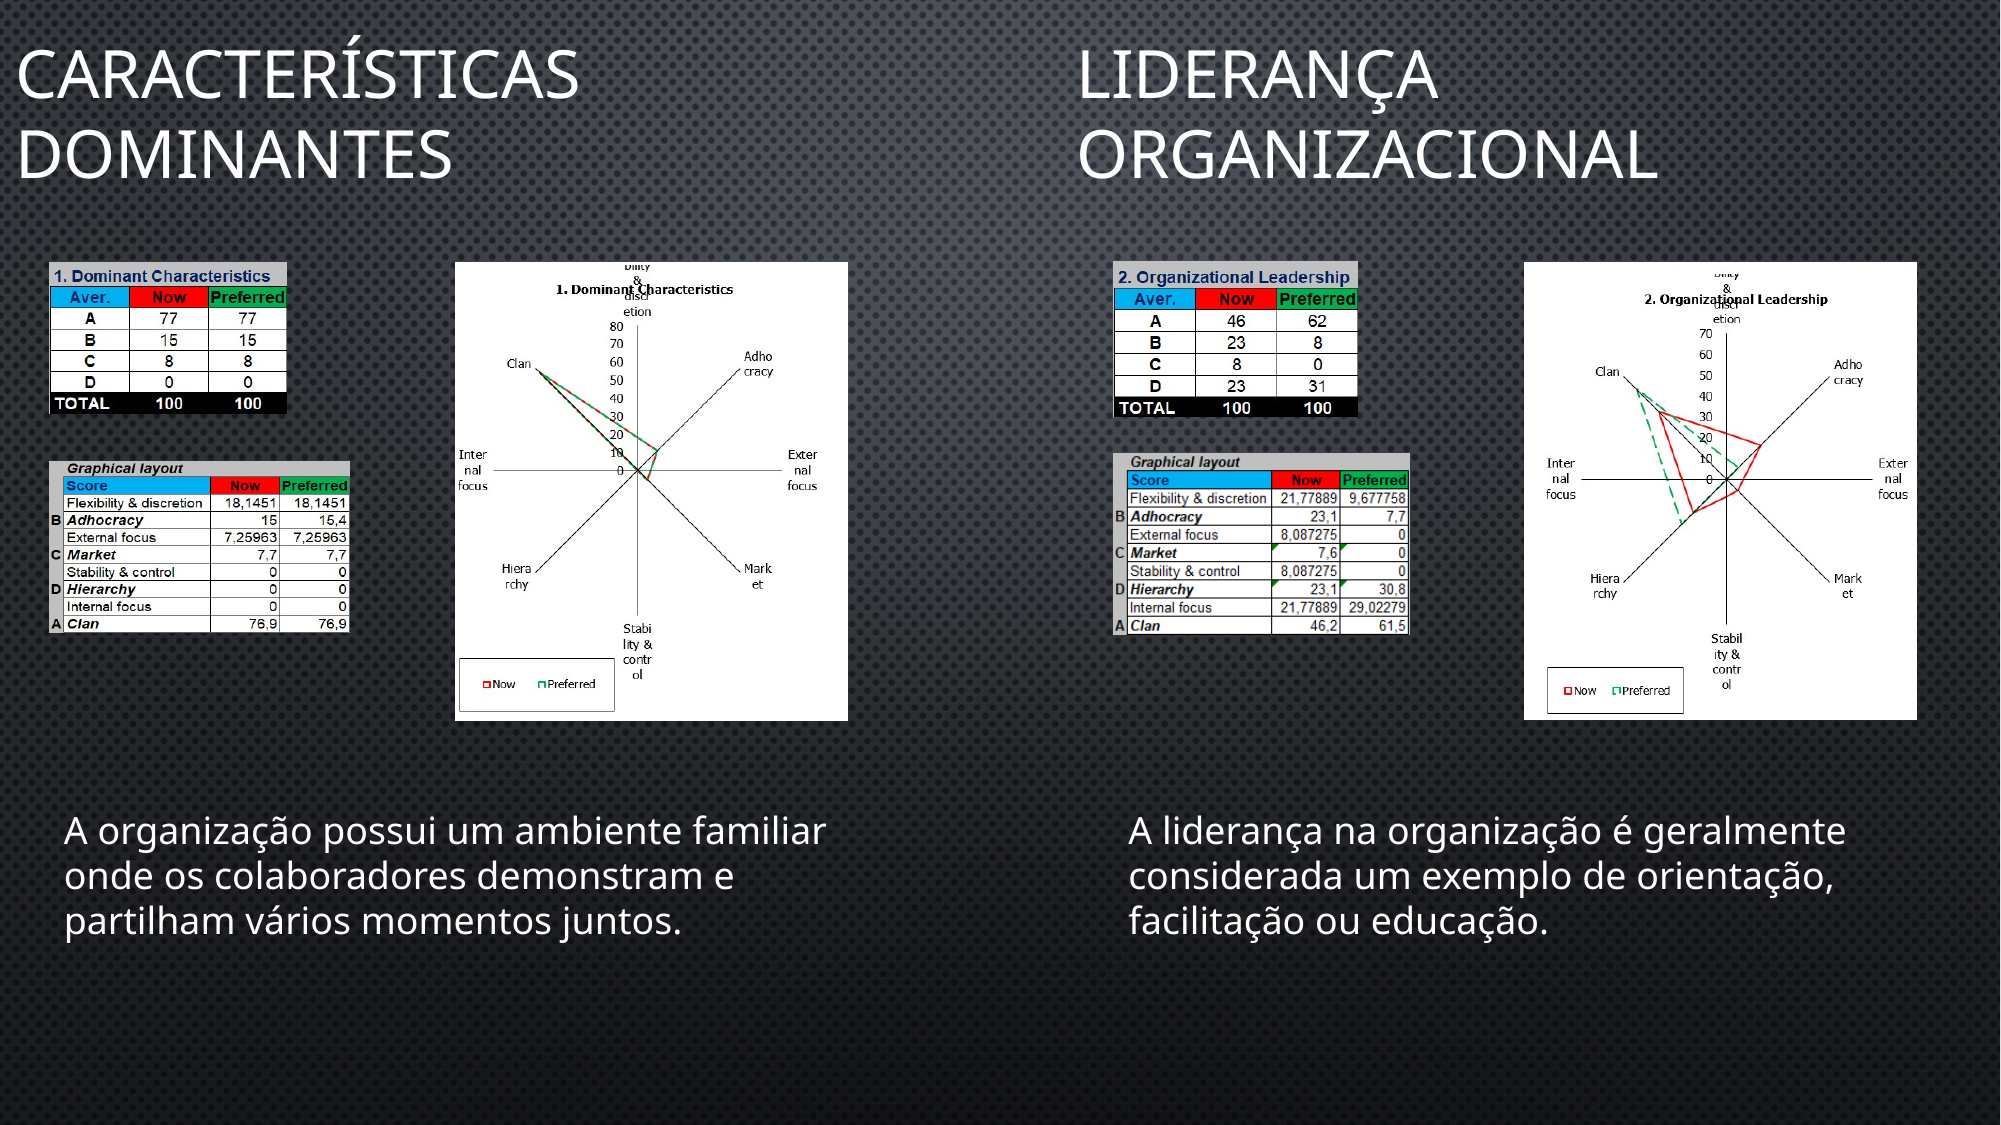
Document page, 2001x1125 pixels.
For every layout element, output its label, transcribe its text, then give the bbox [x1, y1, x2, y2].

picture [1113, 453, 1411, 636]
picture [454, 261, 848, 721]
picture [48, 261, 287, 414]
text_box Liderança organizacional [1061, 0, 1917, 225]
picture [1113, 261, 1358, 418]
text_box A organização possui um ambiente familiar onde os colaboradores demonstram e partilham vários momentos juntos. [49, 799, 848, 995]
picture [1523, 262, 1918, 721]
picture [48, 461, 350, 633]
text_box A liderança na organização é geralmente considerada um exemplo de orientação, facilitação ou educação. [1113, 799, 1917, 950]
title Características dominantes [0, 0, 848, 225]
